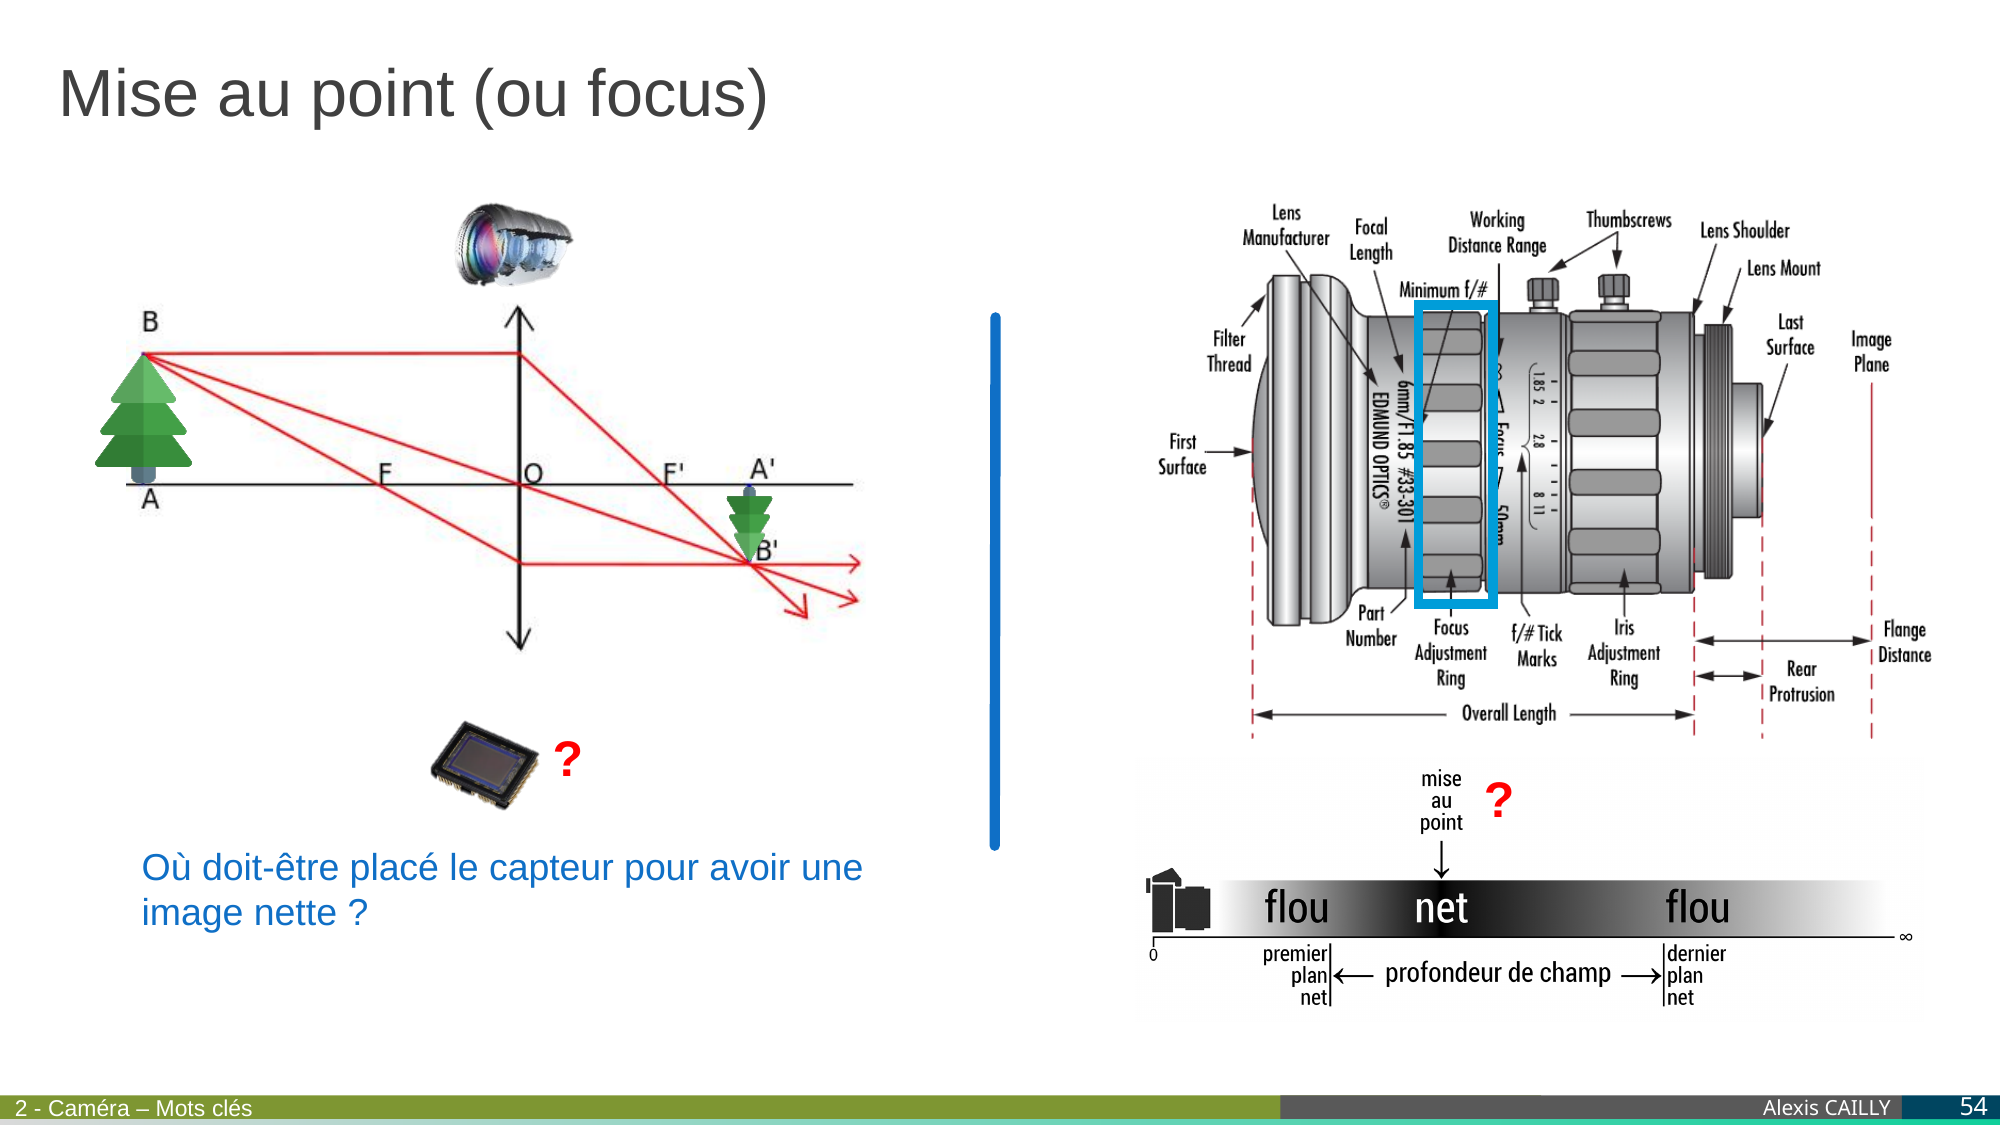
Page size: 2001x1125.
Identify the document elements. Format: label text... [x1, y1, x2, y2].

slide_number 54 [1901, 1095, 2000, 1120]
text_box Où doit-être placé le capteur pour avoir une image nette ? [126, 836, 941, 941]
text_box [423, 711, 599, 824]
picture [436, 186, 587, 291]
title Mise au point (ou focus) [59, 59, 866, 148]
text_box 2 - Caméra – Mots clés [0, 1085, 1058, 1125]
picture [1096, 196, 1951, 1022]
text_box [79, 291, 866, 661]
